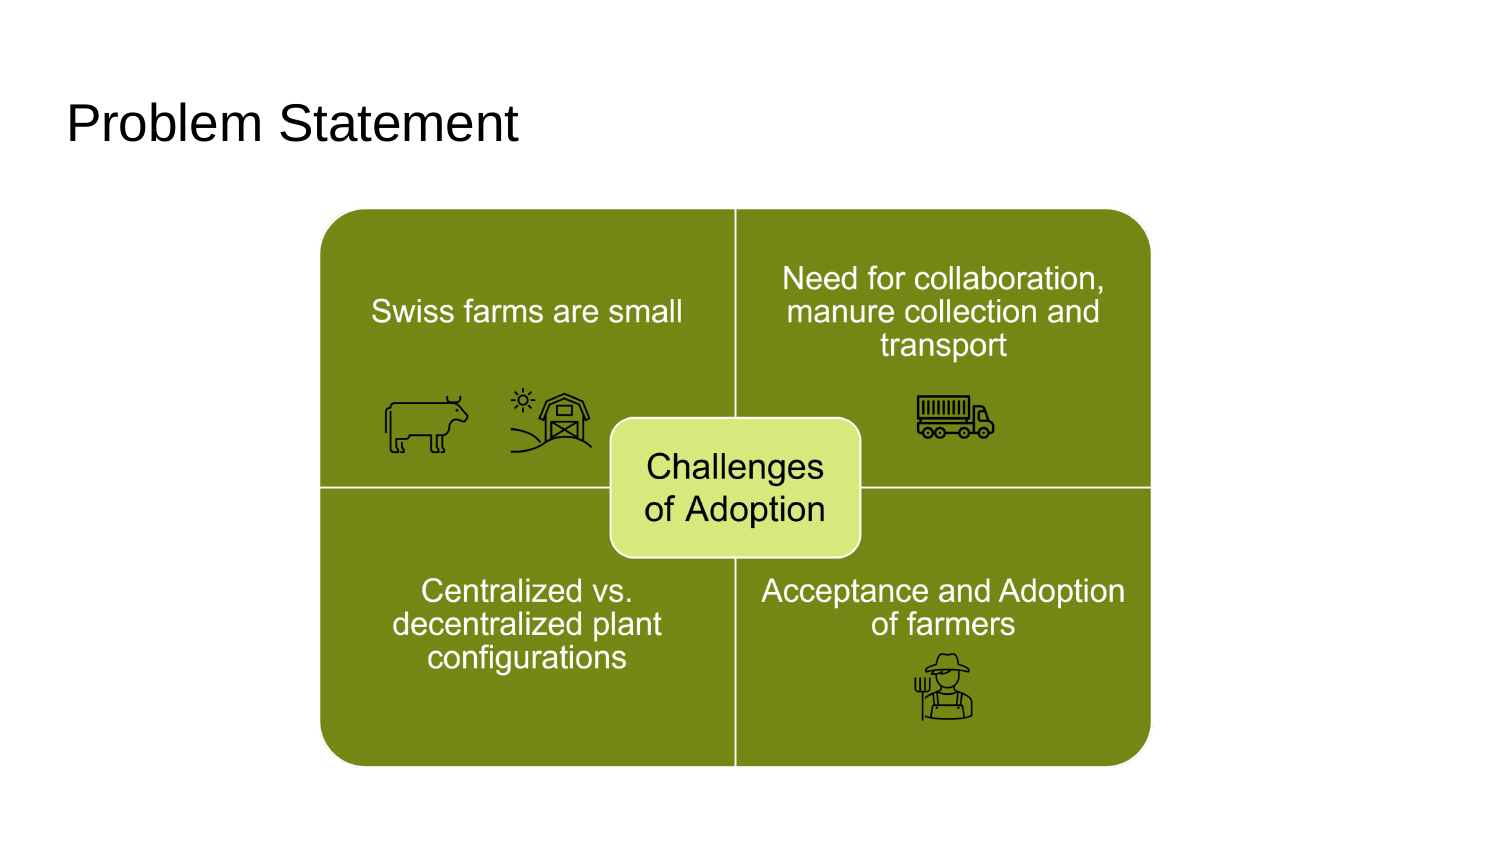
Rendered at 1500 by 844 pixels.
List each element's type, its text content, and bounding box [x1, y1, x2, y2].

title Problem Statement [51, 72, 1449, 167]
picture [317, 206, 1153, 768]
